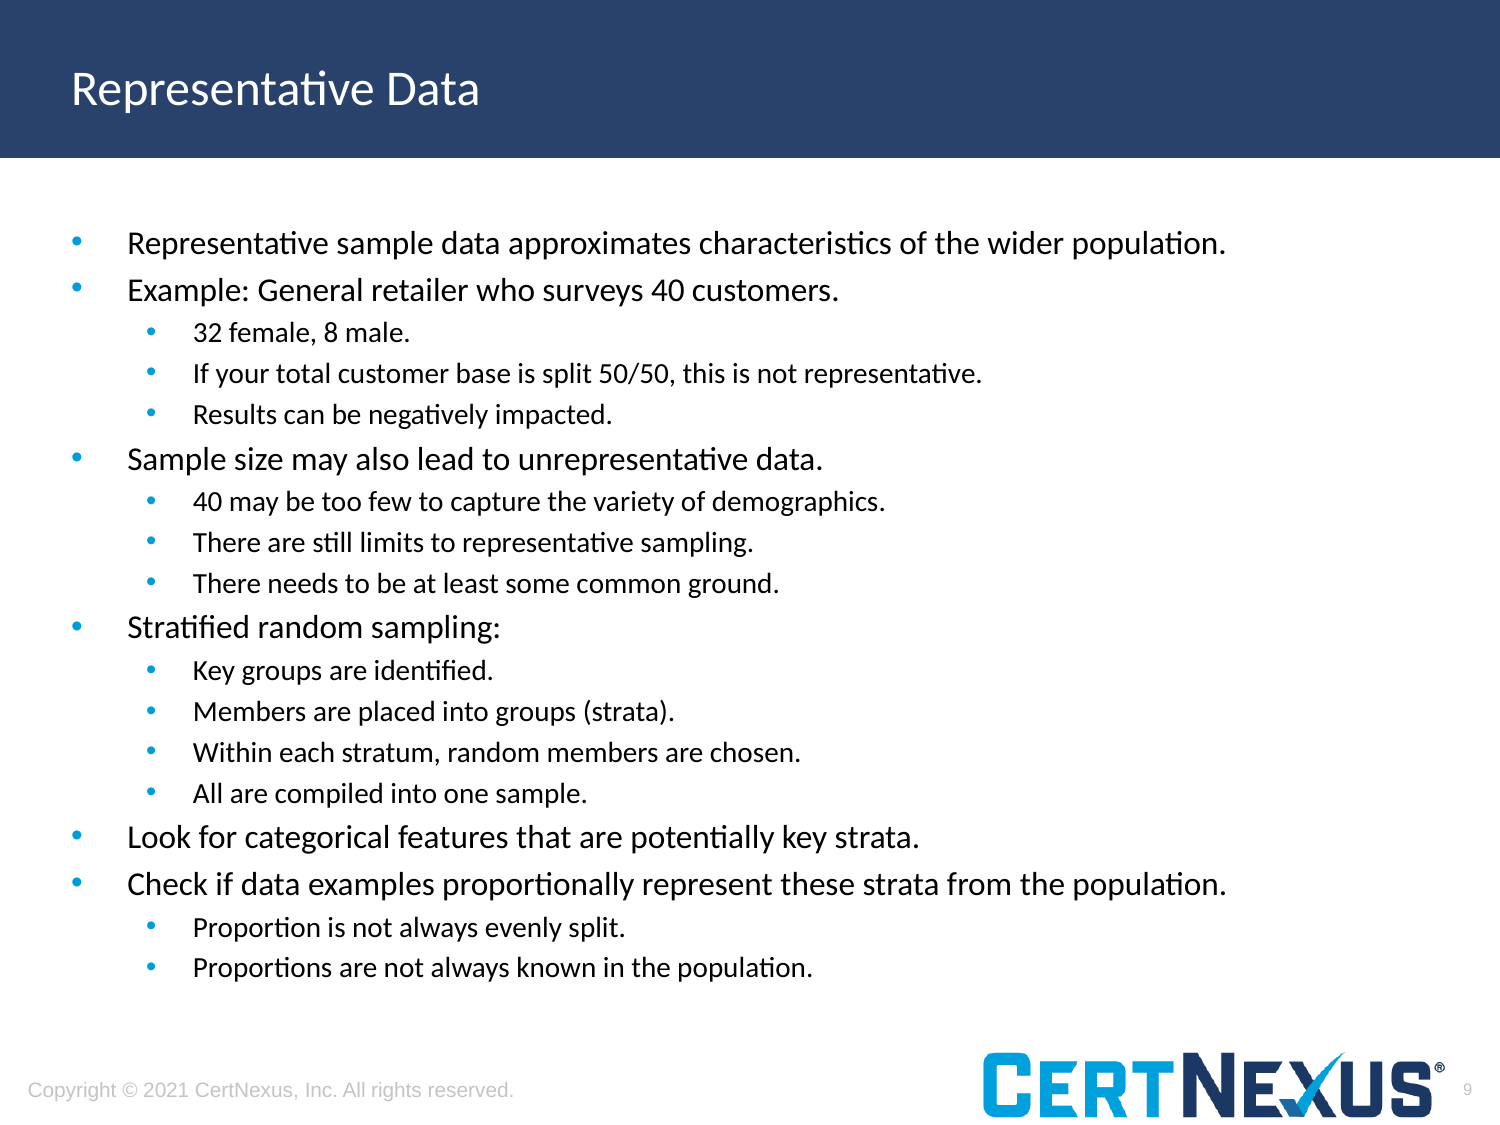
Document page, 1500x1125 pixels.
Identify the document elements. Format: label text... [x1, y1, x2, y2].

title Representative Data [56, 16, 1350, 155]
picture [967, 1023, 1458, 1125]
slide_number 9 [1137, 1058, 1488, 1119]
list Representative sample data approximates characteristics of the wider population. Example: General retailer who surveys 40 customers. 32 female, 8 male. If your total customer base is split 50/50, this is not representative. Results can be negatively impacted. Sample size may also lead to unrepresentative data. 40 may be too few to capture the variety of demographics. There are still limits to representative sampling. There needs to be at least some common ground. Stratified random sampling: Key groups are identified. Members are placed into groups (strata). Within each stratum, random members are chosen. All are compiled into one sample. Look for categorical features that are potentially key strata. Check if data examples proportionally represent these strata from the population. Proportion is not always evenly split. Proportions are not always known in the population. [56, 213, 1444, 1021]
